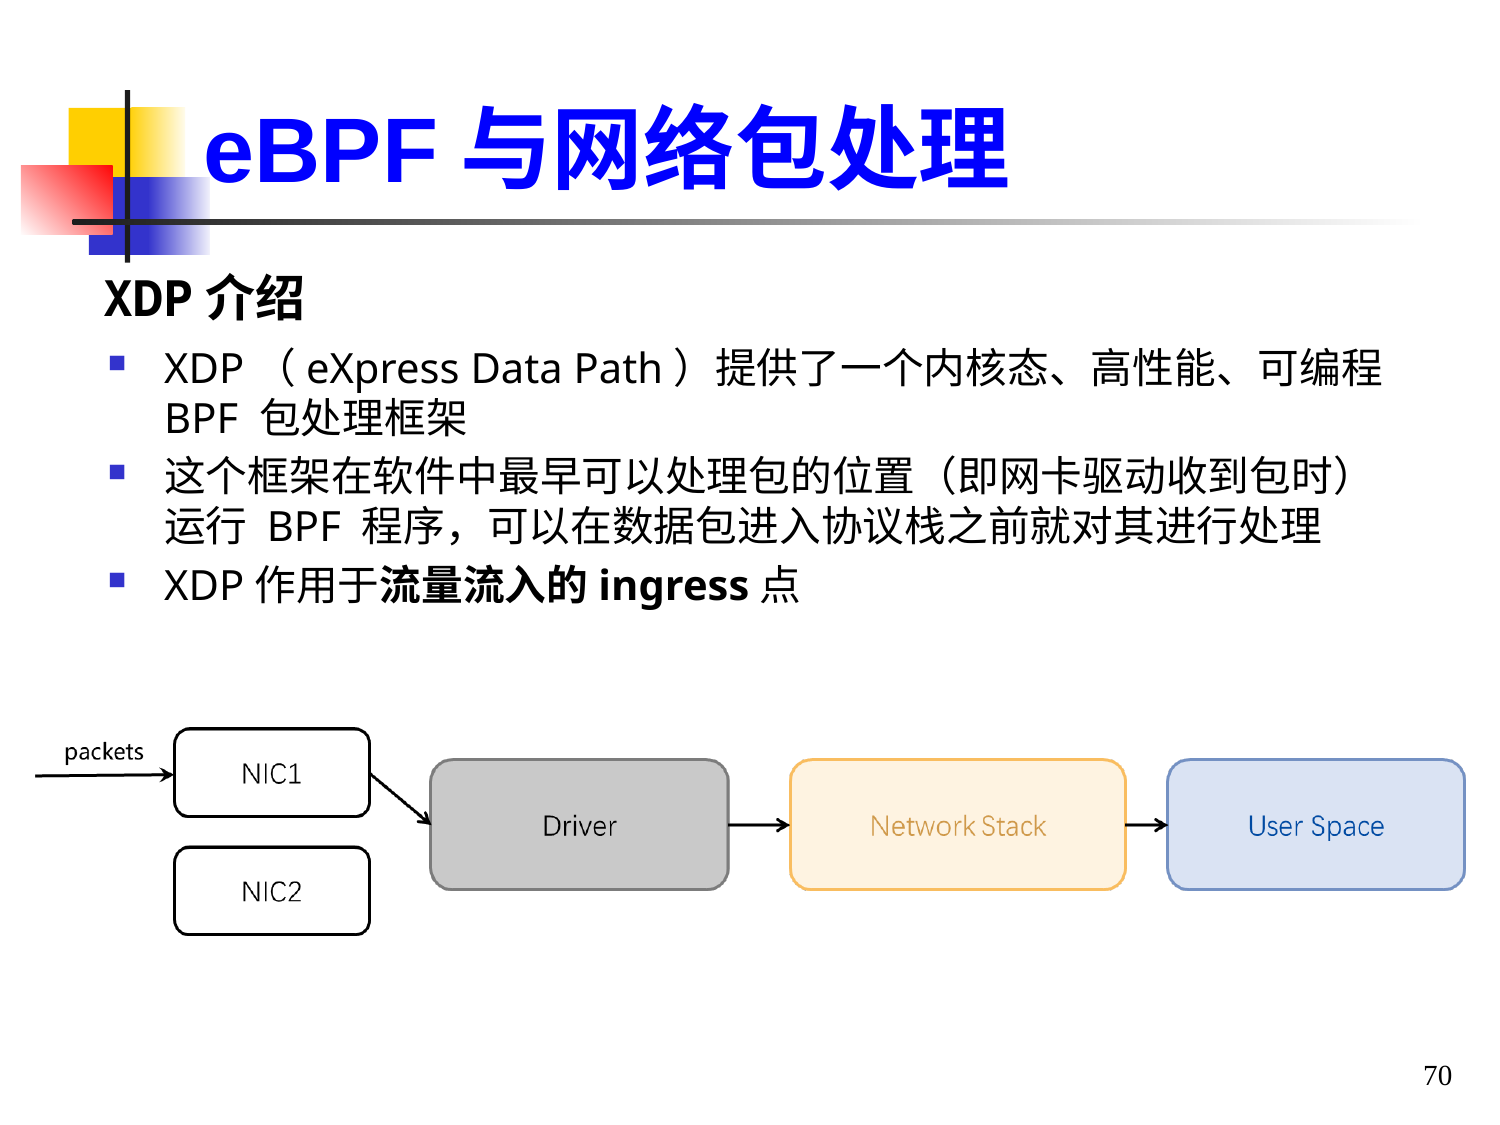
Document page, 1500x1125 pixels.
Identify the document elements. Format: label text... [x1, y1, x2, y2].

text_box XDP（eXpress Data Path）提供了一个内核态、高性能、可编程 BPF 包处理框架 这个框架在软件中最早可以处理包的位置（即网卡驱动收到包时）运行 BPF 程序，可以在数据包进入协议栈之前就对其进行处理 XDP作用于流量流入的ingress点 [93, 334, 1412, 726]
text_box eBPF与网络包处理 [188, 35, 1468, 208]
text_box XDP介绍 [88, 259, 963, 335]
picture [34, 727, 1466, 936]
slide_number 70 [1155, 1024, 1468, 1100]
